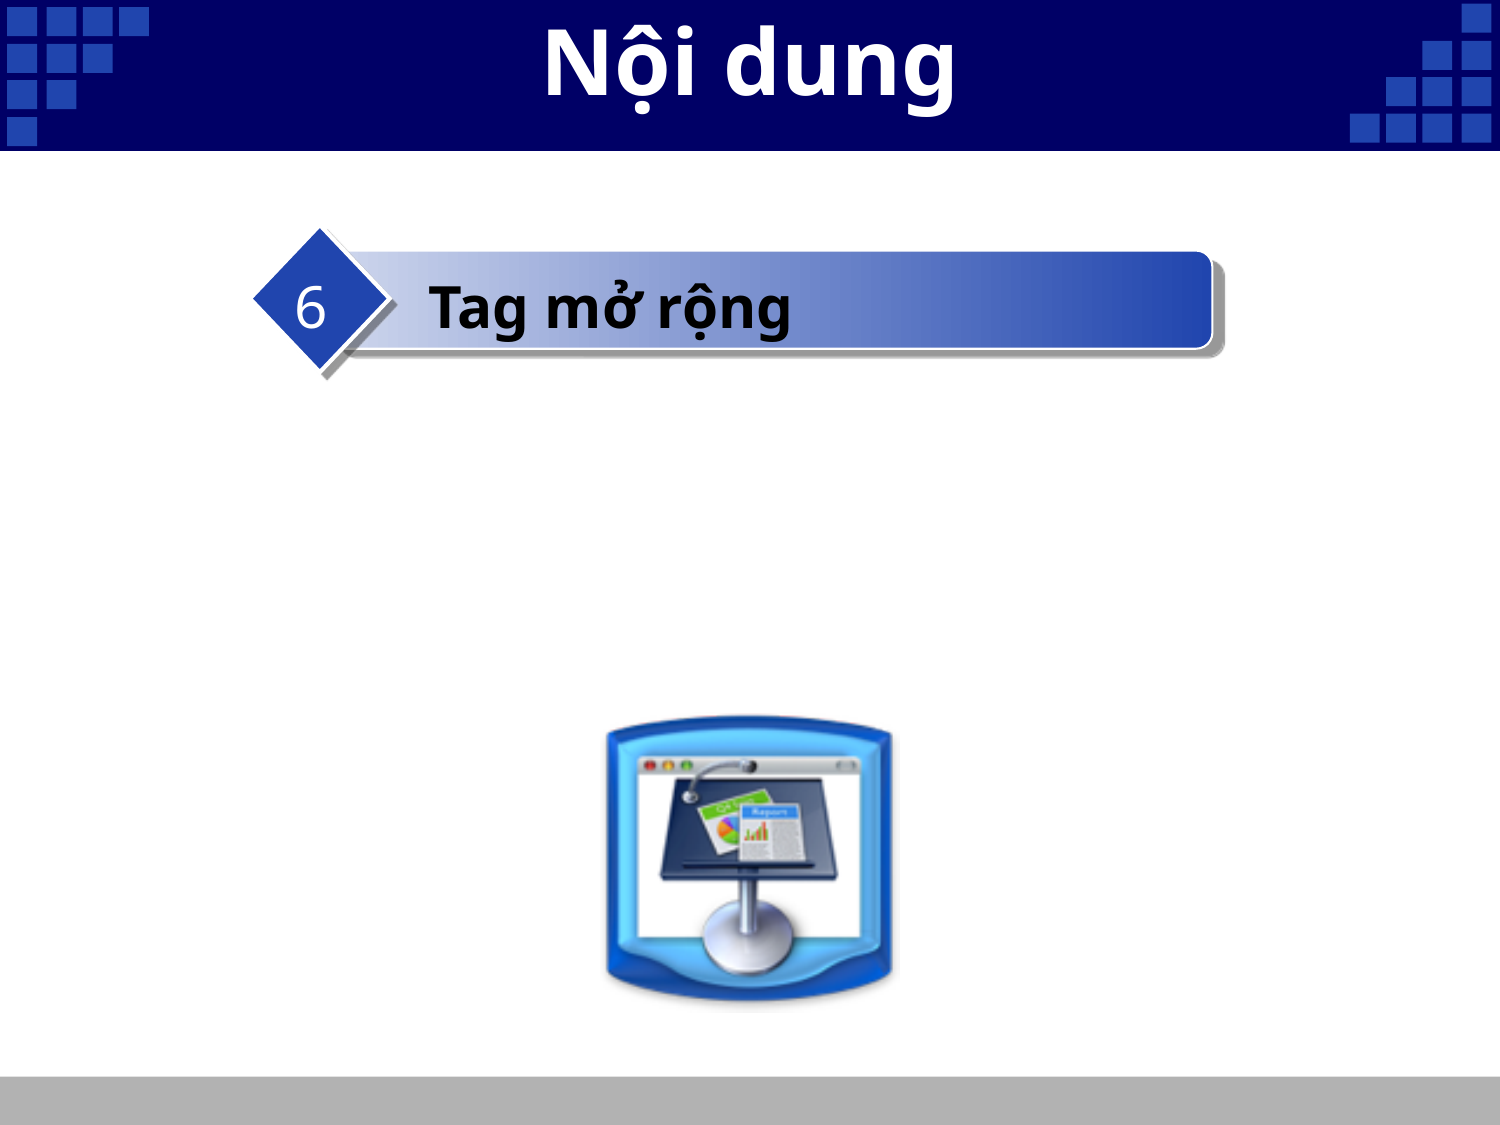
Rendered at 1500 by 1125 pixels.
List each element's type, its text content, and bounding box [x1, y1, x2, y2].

title Nội dung [75, 12, 1425, 105]
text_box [249, 224, 1213, 373]
picture [599, 712, 901, 1013]
